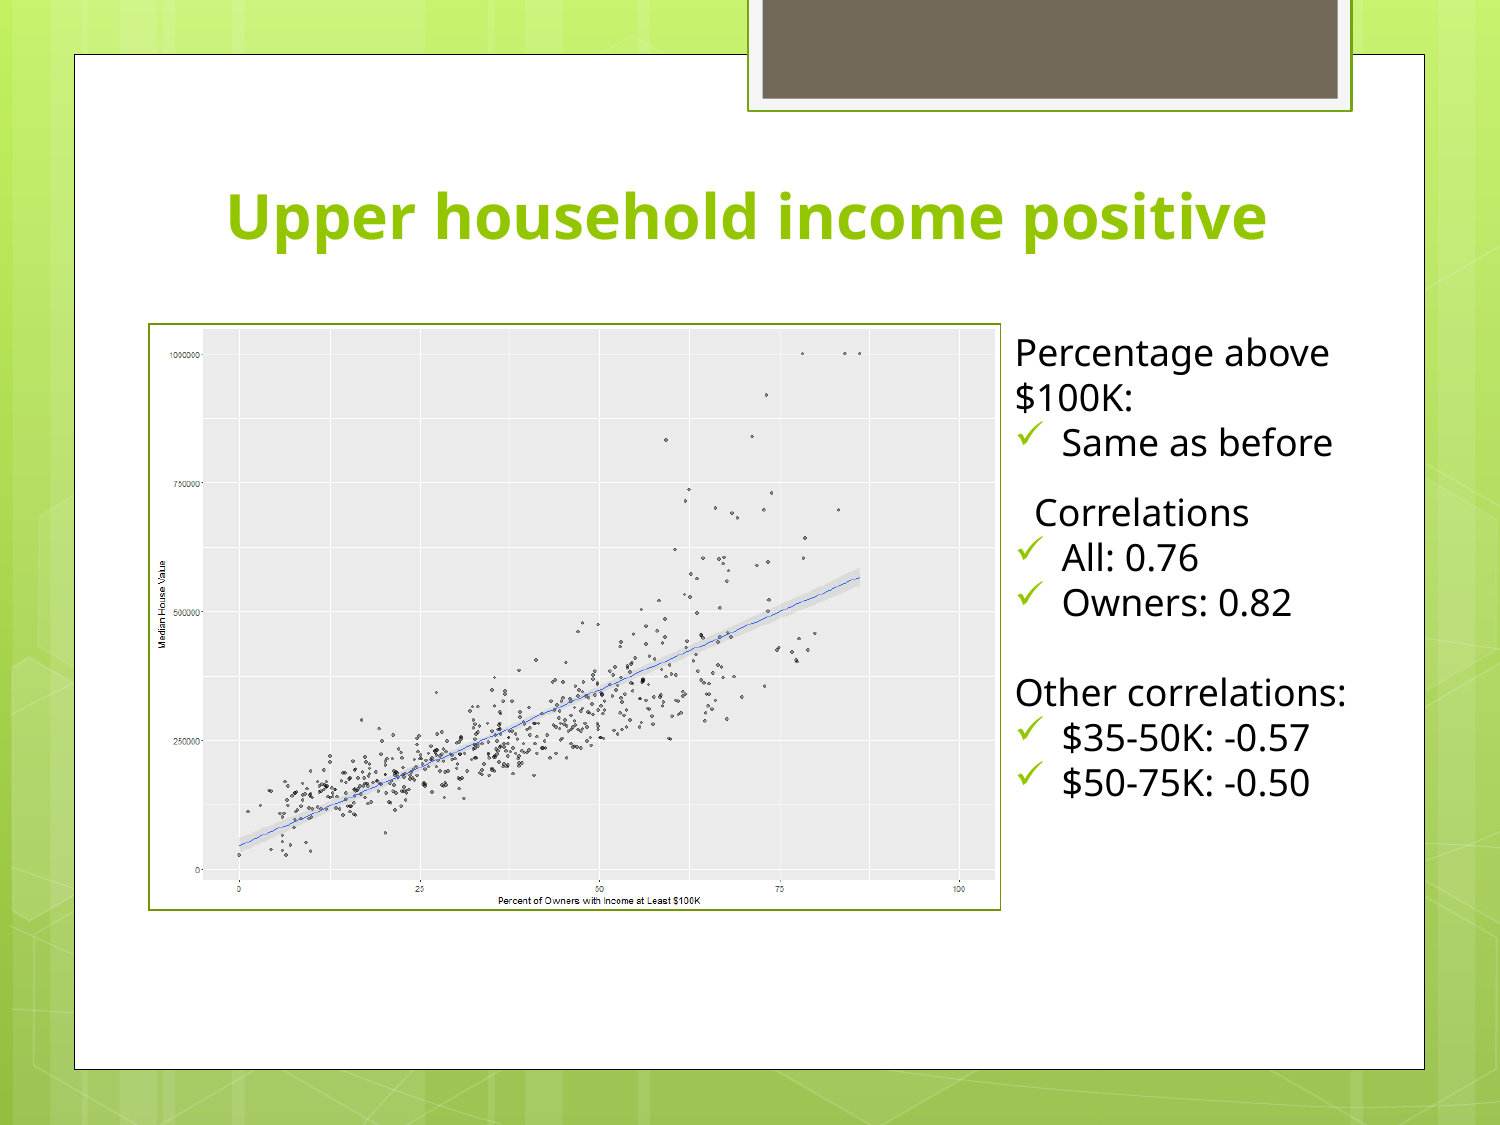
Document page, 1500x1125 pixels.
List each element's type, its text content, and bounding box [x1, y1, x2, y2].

text_box Percentage above $100K: Same as before Correlations All: 0.76 Owners: 0.82 Other correlations: $35-50K: -0.57 $50-75K: -0.50 [999, 321, 1388, 812]
picture [149, 324, 1001, 910]
title Upper household income positive [171, 150, 1324, 279]
